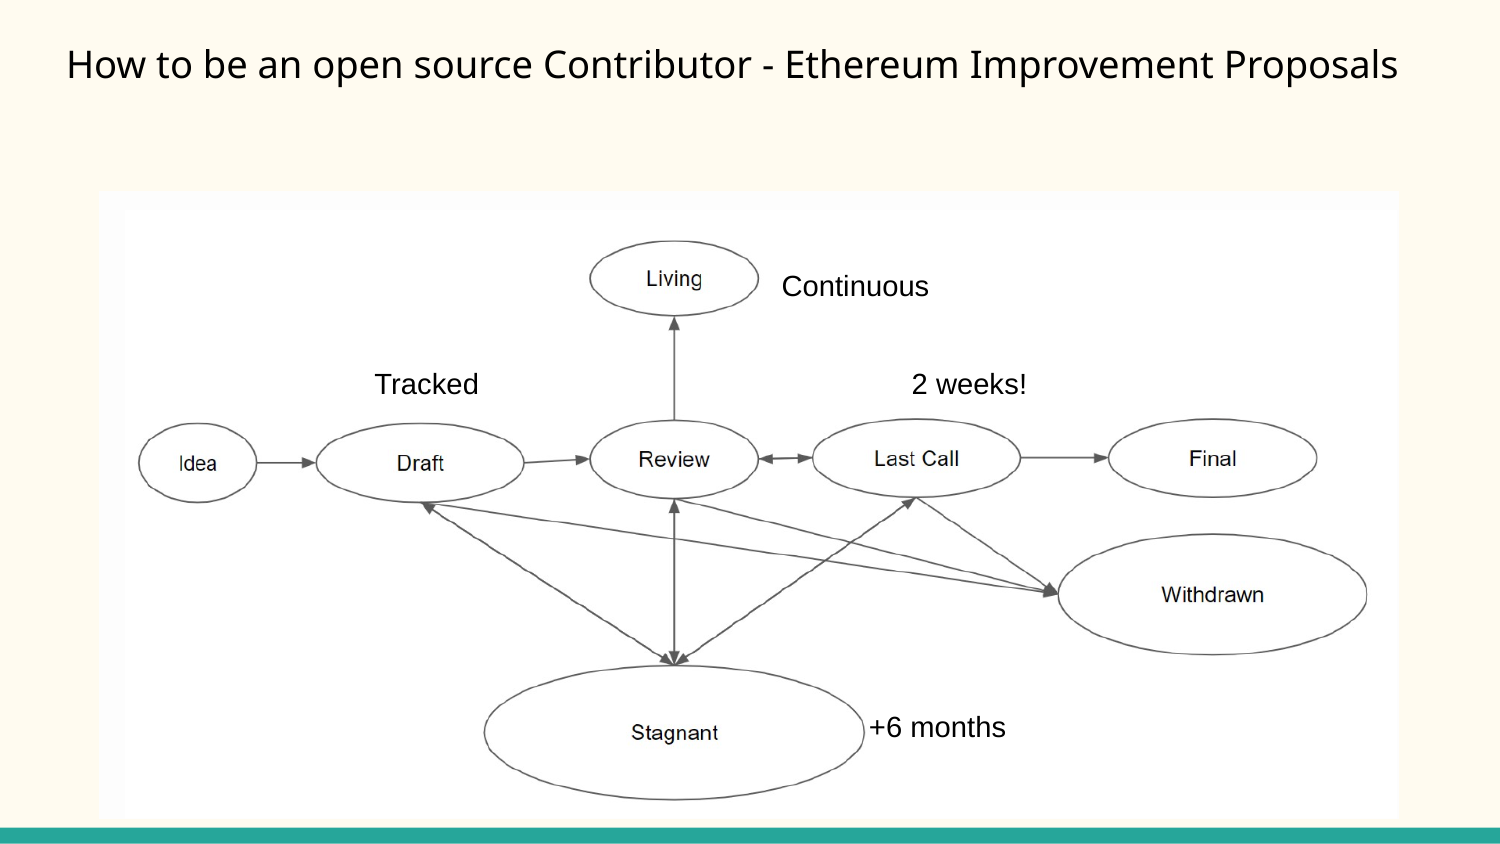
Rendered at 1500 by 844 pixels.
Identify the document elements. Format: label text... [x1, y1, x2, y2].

title How to be an open source Contributor - Ethereum Improvement Proposals [51, 23, 1449, 117]
picture [99, 191, 1399, 819]
